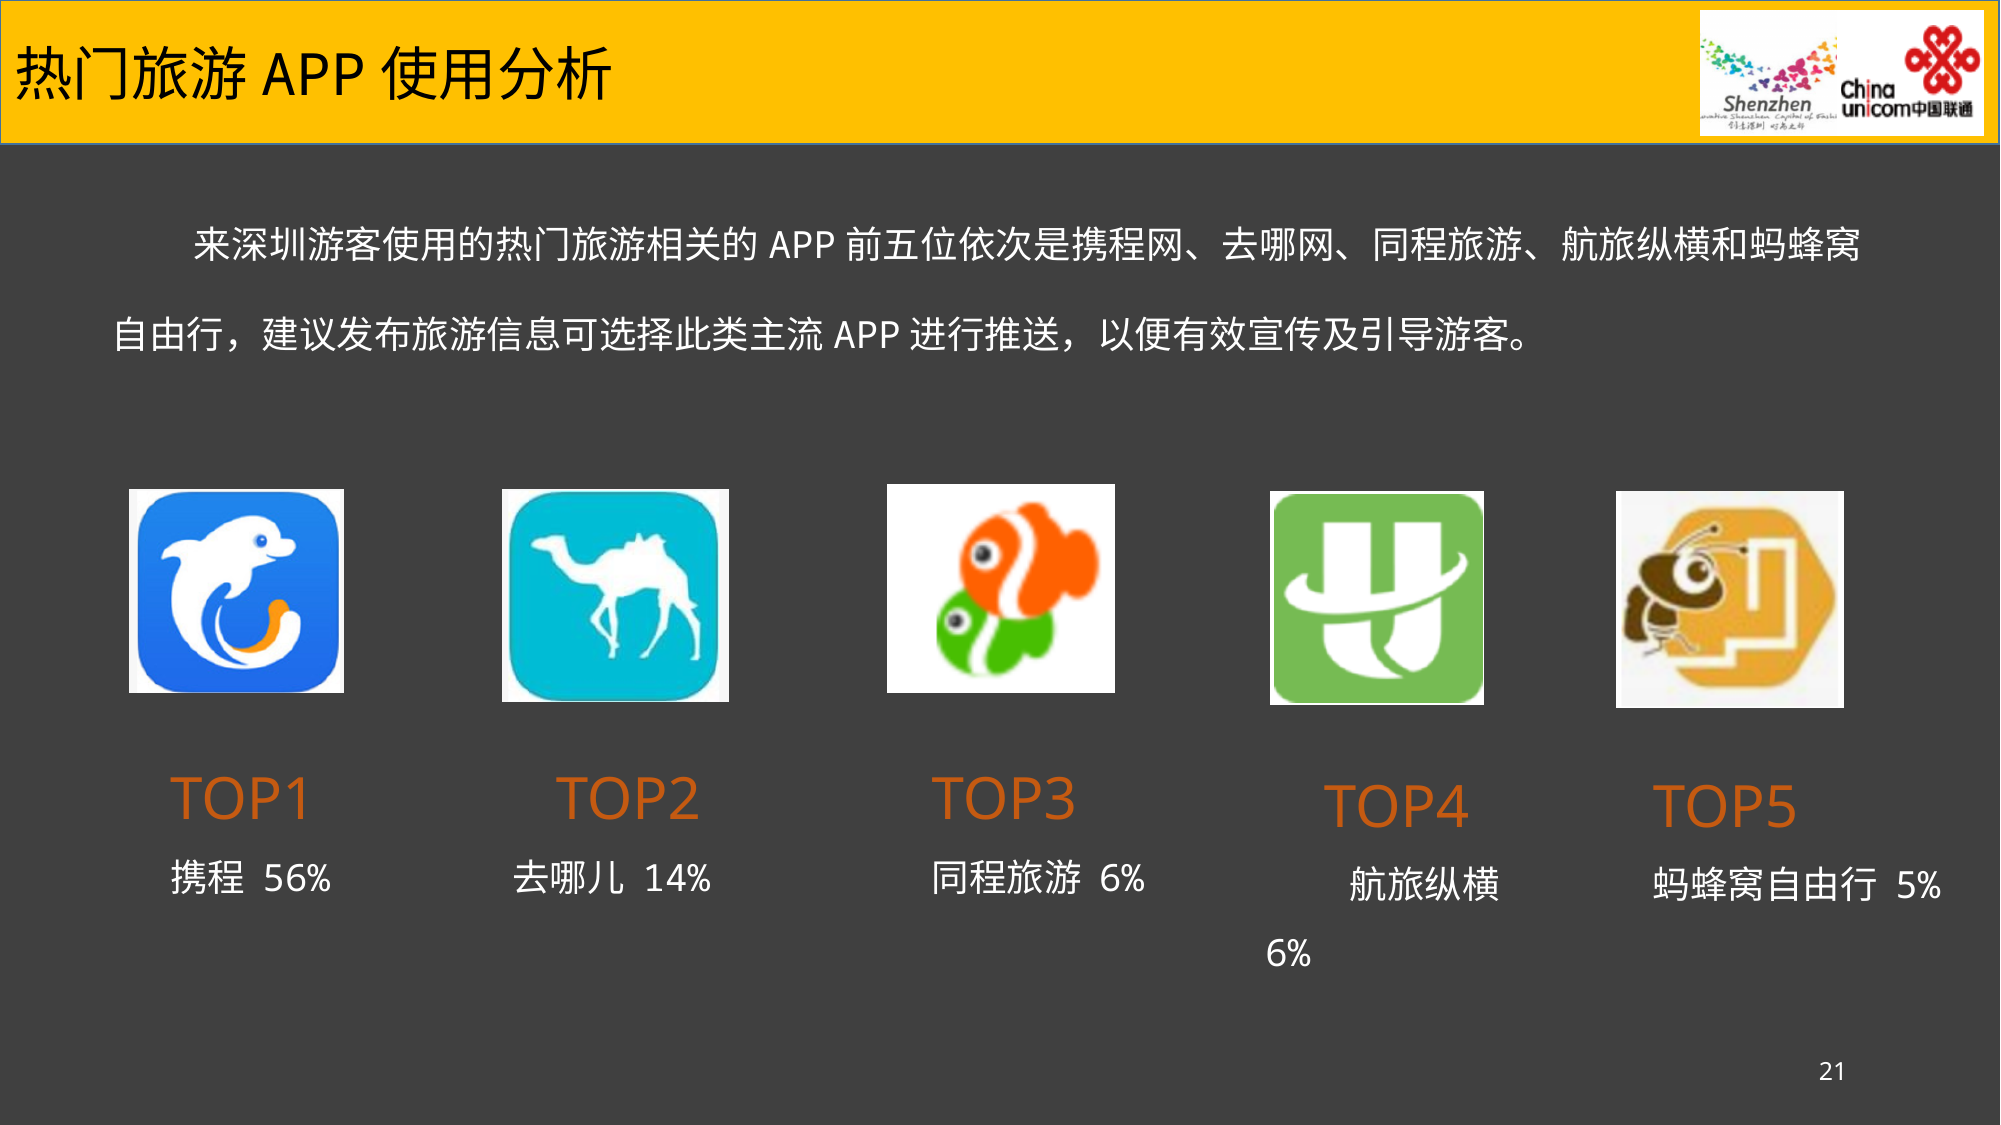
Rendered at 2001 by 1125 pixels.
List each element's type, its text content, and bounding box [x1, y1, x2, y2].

picture [502, 489, 729, 702]
text_box 热门旅游APP使用分析 [0, 0, 2000, 145]
text_box TOP4 航旅纵横 6% [1250, 686, 1572, 982]
text_box TOP3 同程旅游 6% [858, 679, 1206, 907]
slide_number 21 [1412, 1042, 1863, 1103]
text_box TOP5 蚂蜂窝自由行 5% [1579, 686, 1959, 914]
text_box 来深圳游客使用的热门旅游相关的APP前五位依次是携程网、去哪网、同程旅游、航旅纵横和蚂蜂窝自由行，建议发布旅游信息可选择此类主流APP进行推送，以便有效宣传及引导游客。 [97, 168, 1877, 364]
picture [129, 489, 344, 693]
picture [1616, 491, 1844, 708]
picture [1270, 491, 1484, 705]
picture [1700, 10, 1984, 136]
text_box TOP2 去哪儿 14% [482, 679, 804, 907]
text_box TOP1 携程 56% [97, 679, 419, 907]
picture [887, 484, 1115, 693]
